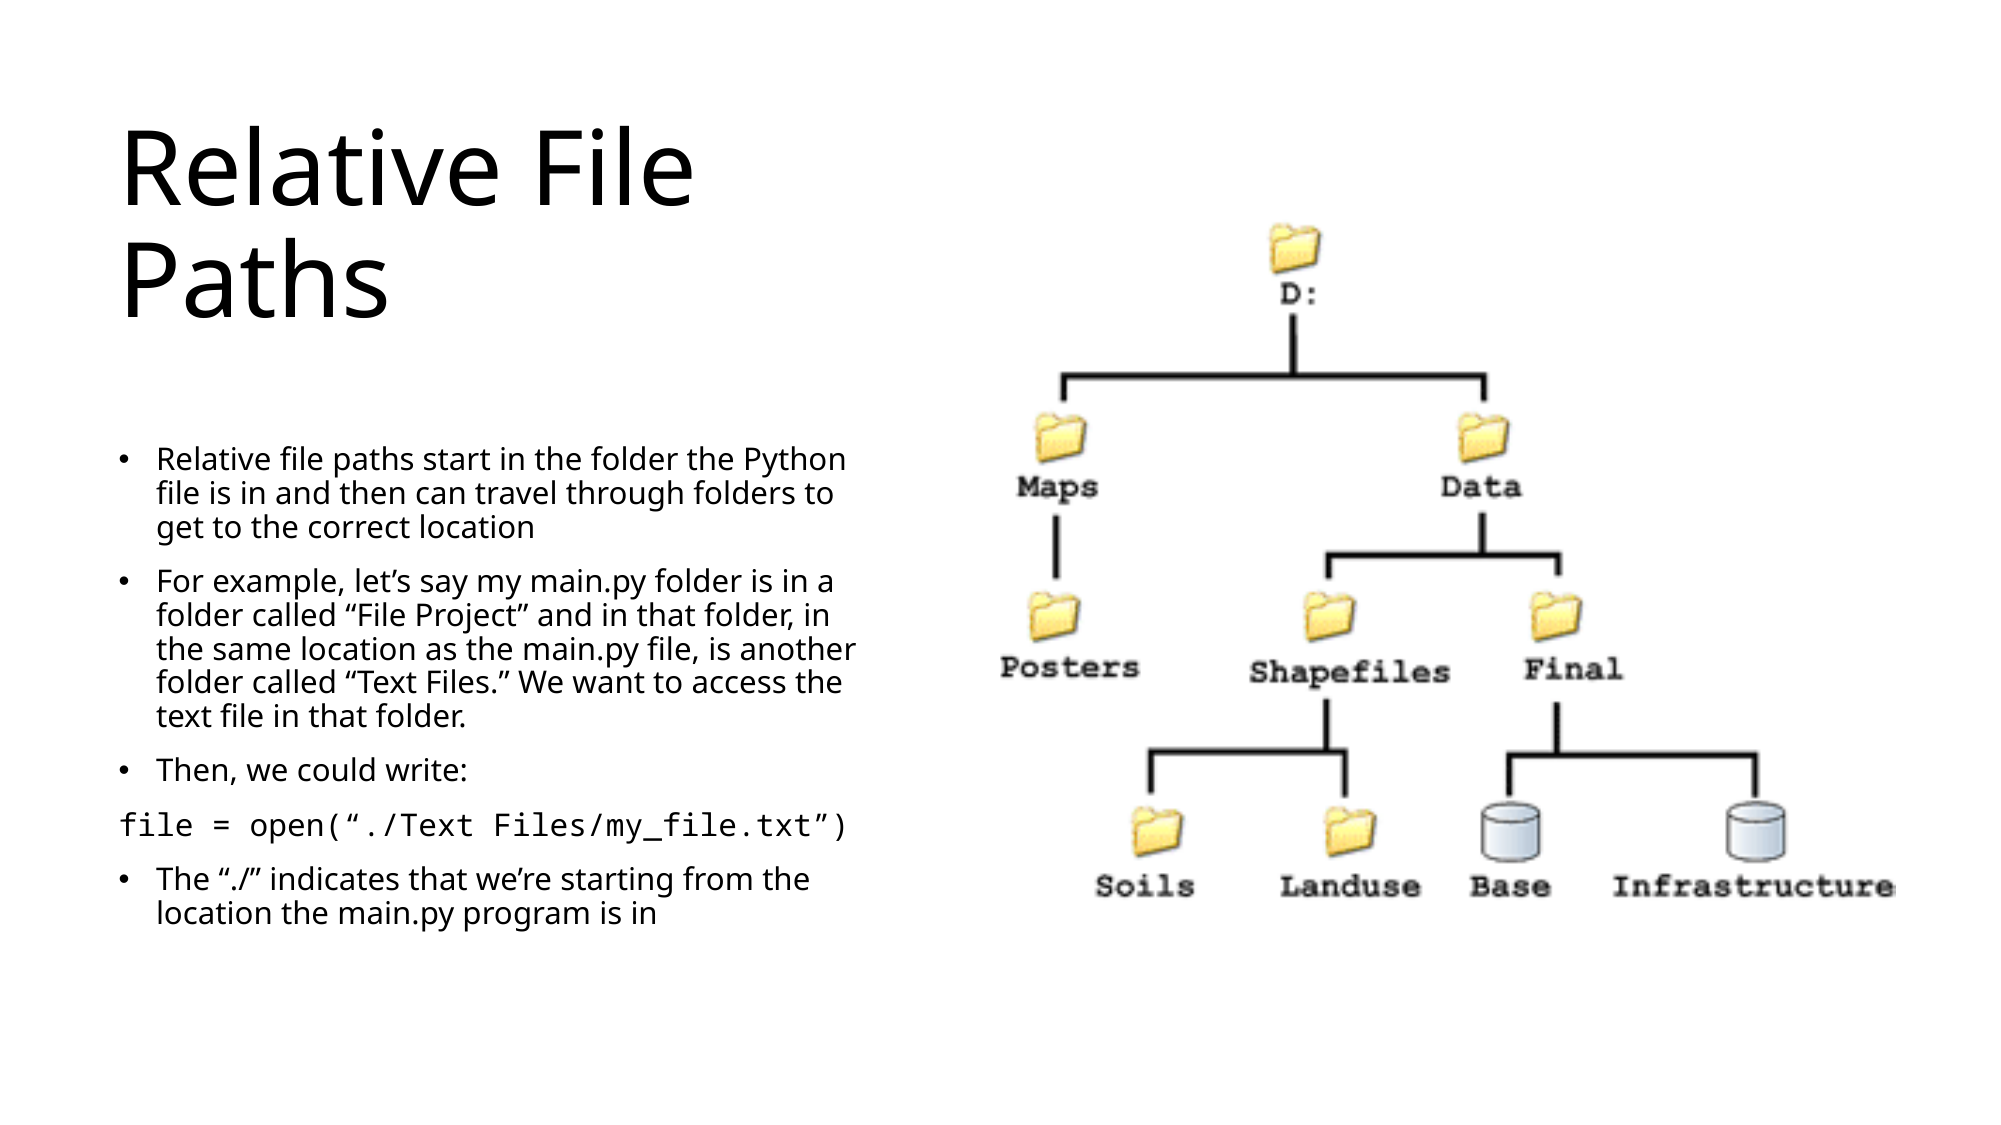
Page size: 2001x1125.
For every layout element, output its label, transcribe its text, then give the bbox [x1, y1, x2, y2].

title Relative File Paths [103, 104, 894, 348]
picture [999, 218, 1897, 907]
list Relative file paths start in the folder the Python file is in and then can travel through folders to get to the correct location For example, let’s say my main.py folder is in a folder called “File Project” and in that folder, in the same location as the main.py file, is another folder called “Text Files.” We want to access the text file in that folder. Then, we could write: file = open(“./Text Files/my_file.txt”) The “./” indicates that we’re starting from the location the main.py program is in [103, 436, 894, 1019]
